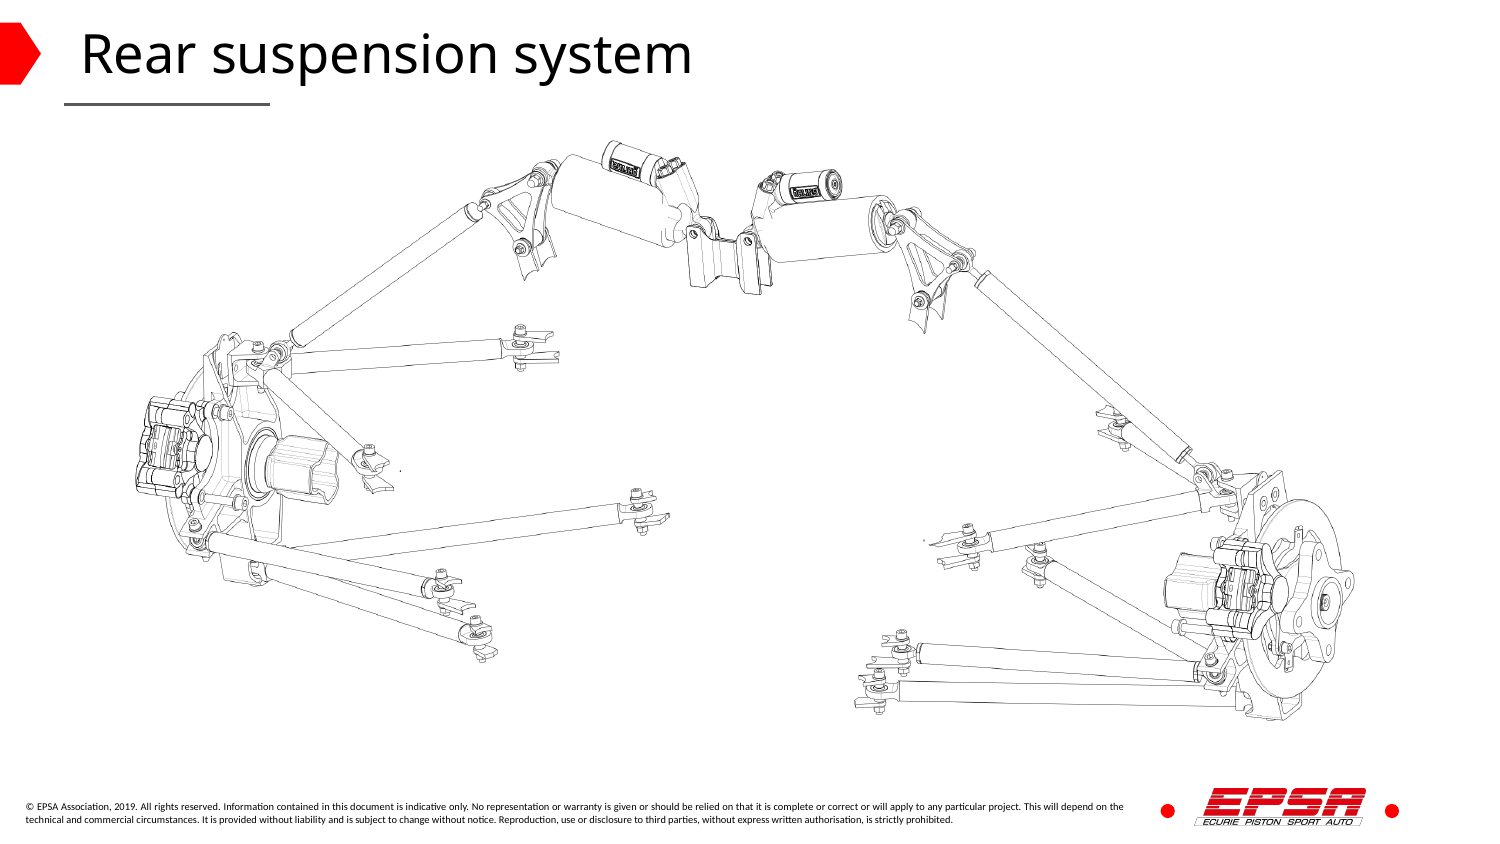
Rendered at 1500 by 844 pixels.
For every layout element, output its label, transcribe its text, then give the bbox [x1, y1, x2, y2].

title Rear suspension system [72, 21, 1442, 90]
picture [42, 114, 1393, 826]
